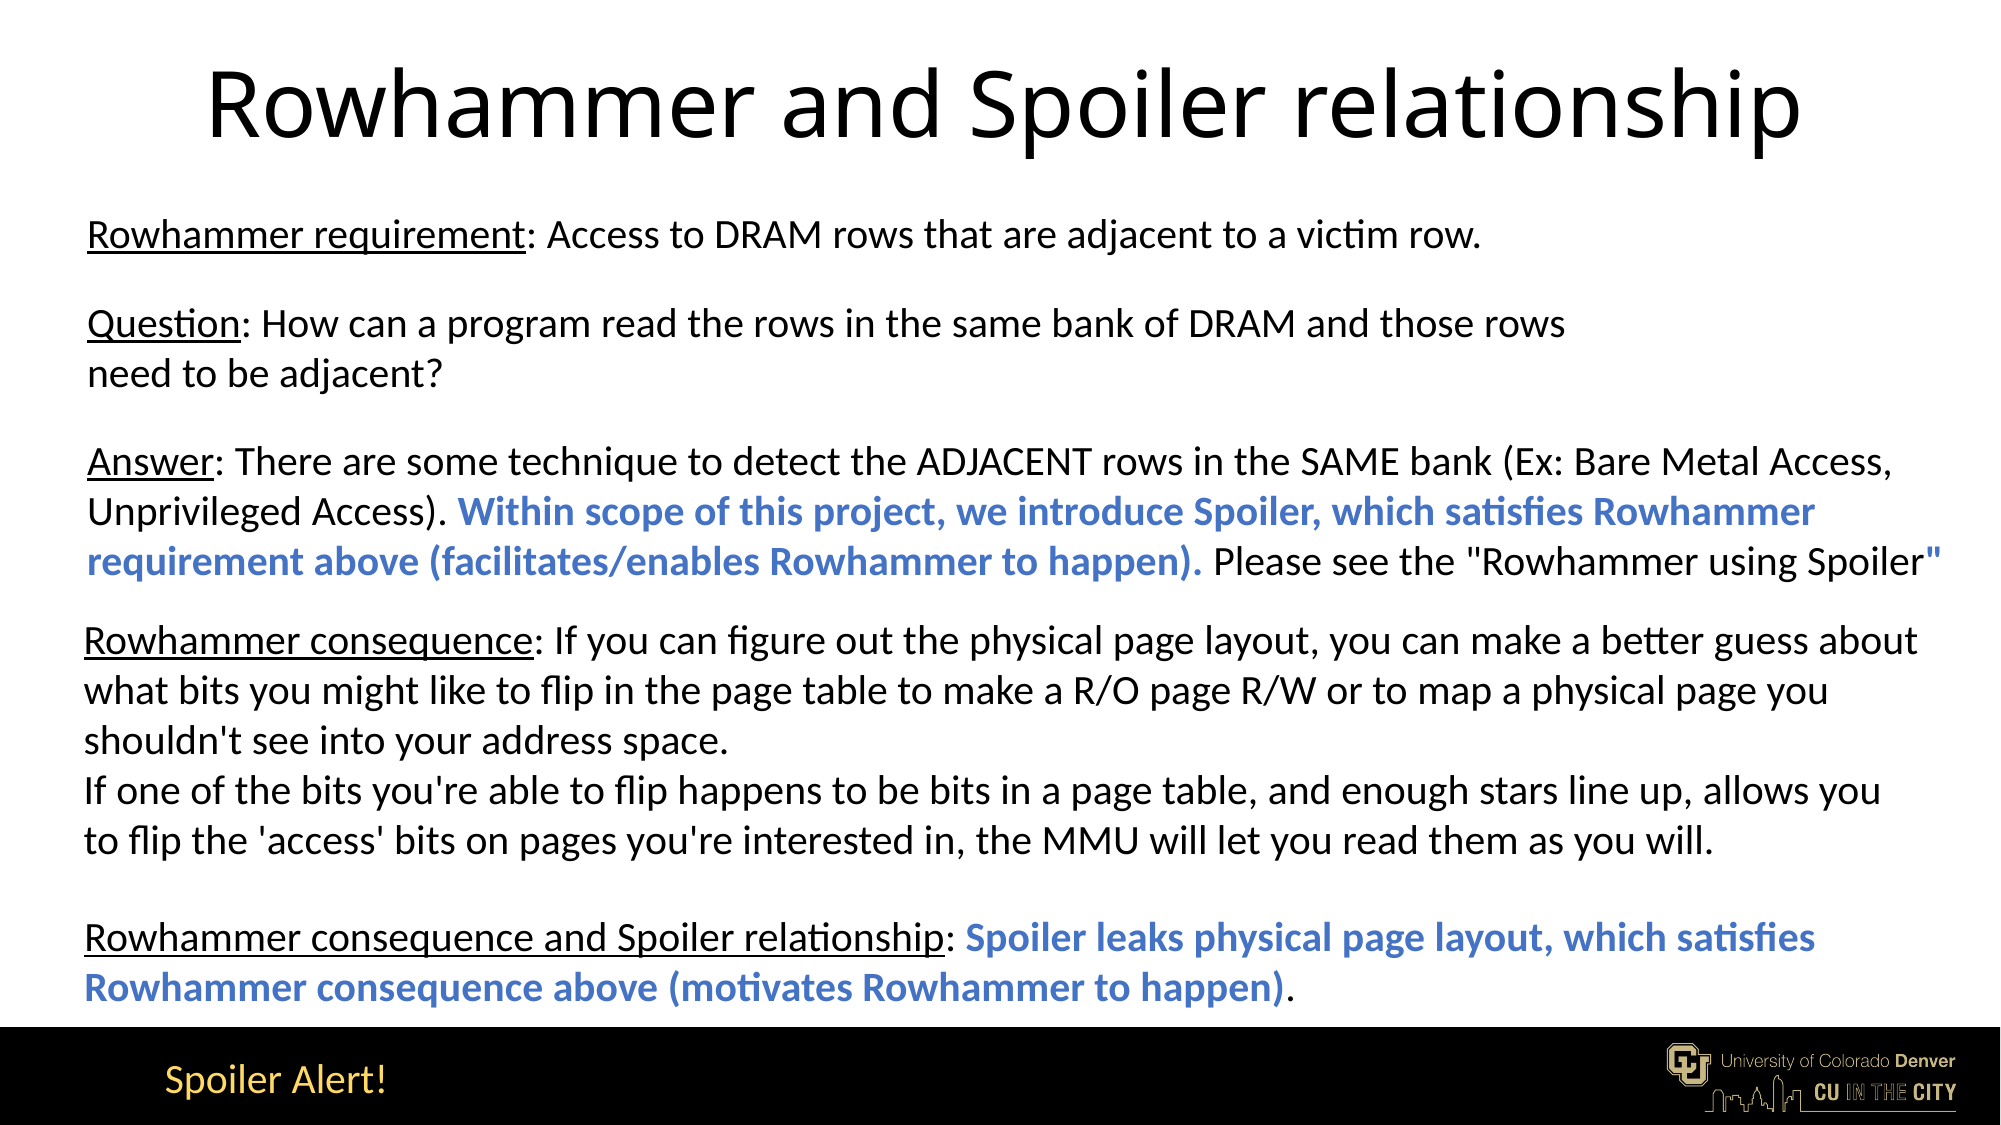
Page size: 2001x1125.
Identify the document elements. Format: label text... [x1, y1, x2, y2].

text_box Rowhammer requirement: Access to DRAM rows that are adjacent to a victim row. [72, 199, 1657, 265]
text_box Answer: There are some technique to detect the ADJACENT rows in the SAME bank (Ex: Bare Metal Access, Unprivileged Access). Within scope of this project, we introduce Spoiler, which satisfies Rowhammer requirement above (facilitates/enables Rowhammer to happen). Please see the "Rowhammer using Spoiler" [71, 426, 2000, 592]
text_box Question: How can a program read the rows in the same bank of DRAM and those rows need to be adjacent? [72, 288, 1657, 404]
title Rowhammer and Spoiler relationship [17, 0, 1993, 217]
picture [1666, 1042, 1957, 1112]
text_box Rowhammer consequence: If you can figure out the physical page layout, you can make a better guess about what bits you might like to flip in the page table to make a R/O page R/W or to map a physical page you shouldn't see into your address space. If one of the bits you're able to flip happens to be bits in a page table, and enough stars line up, allows you to flip the 'access' bits on pages you're interested in, the MMU will let you read them as you will. [68, 604, 1936, 871]
text_box Rowhammer consequence and Spoiler relationship: Spoiler leaks physical page layout, which satisfies Rowhammer consequence above (motivates Rowhammer to happen). [69, 902, 1936, 1018]
